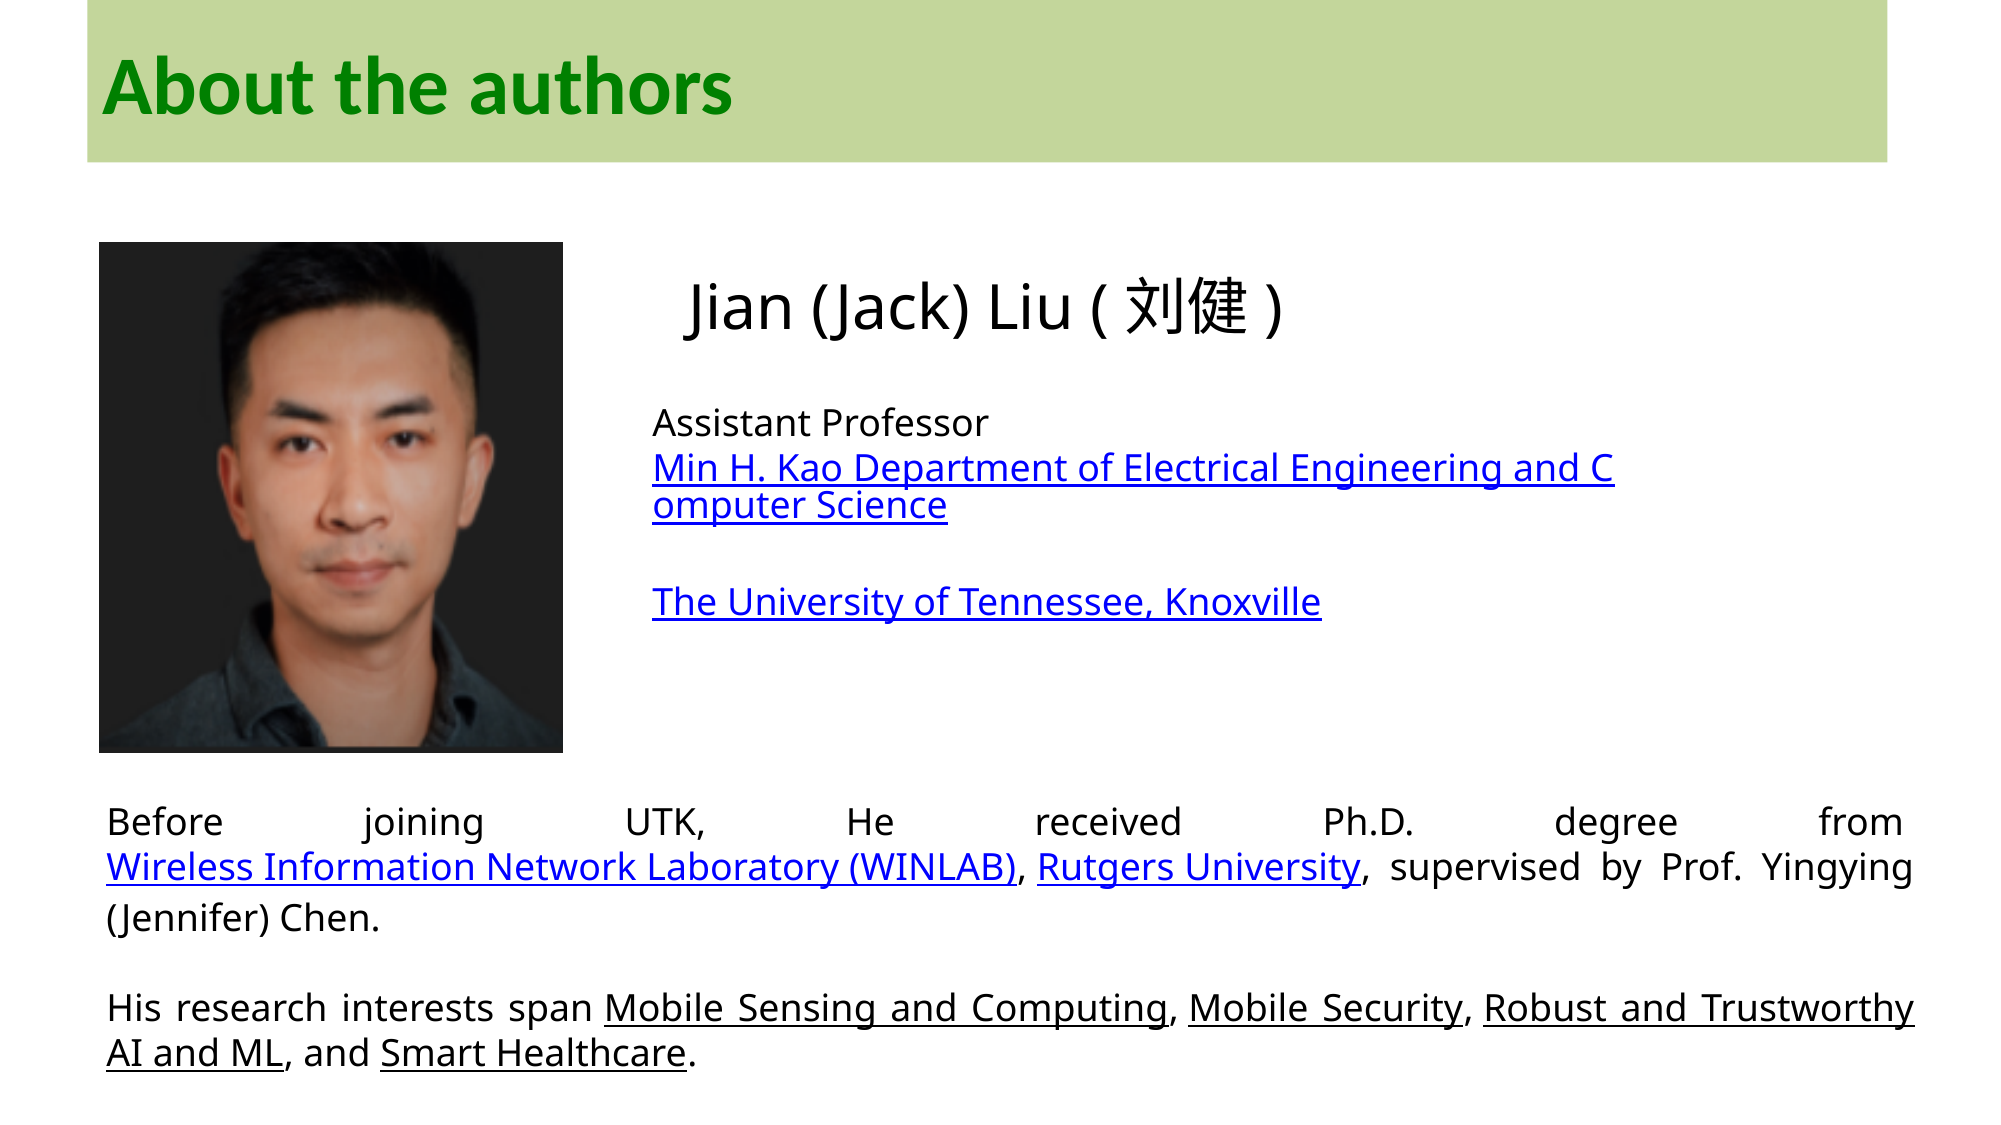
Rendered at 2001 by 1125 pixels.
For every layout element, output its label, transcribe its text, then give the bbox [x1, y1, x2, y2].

text_box Jian (Jack) Liu (刘健) [673, 240, 1348, 354]
text_box About the authors [87, 0, 1888, 163]
text_box Assistant Professor Min H. Kao Department of Electrical Engineering and Computer Science The University of Tennessee, Knoxville [637, 391, 1638, 599]
text_box Before joining UTK, He received Ph.D. degree from Wireless Information Network Laboratory (WINLAB), Rutgers University, supervised by Prof. Yingying (Jennifer) Chen. His research interests span Mobile Sensing and Computing, Mobile Security, Robust and Trustworthy AI and ML, and Smart Healthcare. [91, 790, 1930, 1082]
picture [99, 242, 564, 754]
